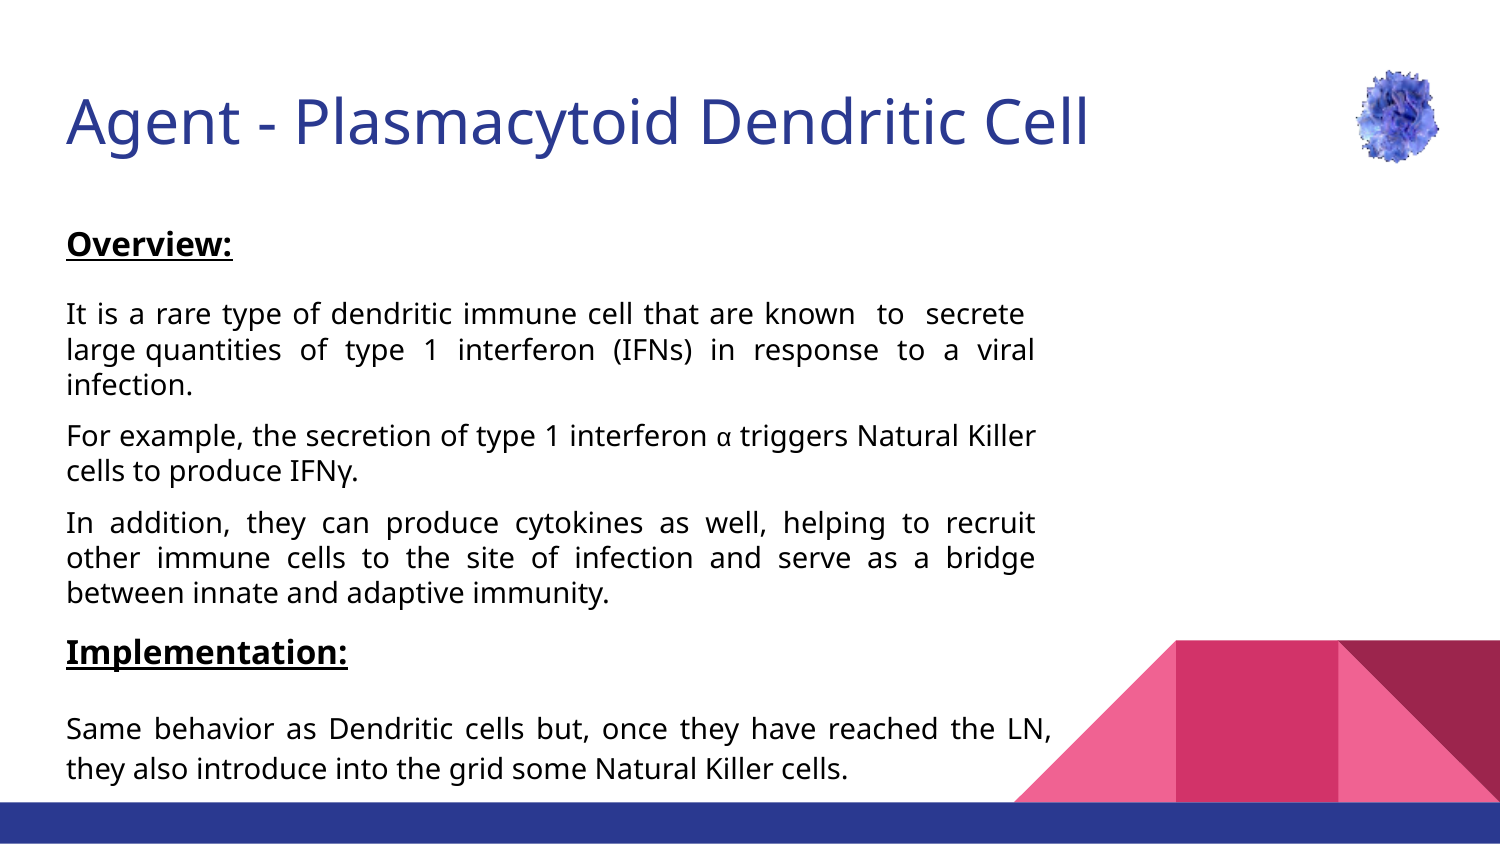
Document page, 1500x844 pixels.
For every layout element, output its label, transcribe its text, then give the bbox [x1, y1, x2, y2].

title Agent - Plasmacytoid Dendritic Cell [51, 67, 1346, 167]
picture [1348, 66, 1450, 168]
list Overview: It is a rare type of dendritic immune cell that are known to secrete large quantities of type 1 interferon (IFNs) in response to a viral infection. For example, the secretion of type 1 interferon α triggers Natural Killer cells to produce IFNγ. In addition, they can produce cytokines as well, helping to recruit other immune cells to the site of infection and serve as a bridge between innate and adaptive immunity. Implementation: Same behavior as Dendritic cells but, once they have reached the LN, they also introduce into the grid some Natural Killer cells. [51, 201, 1069, 750]
